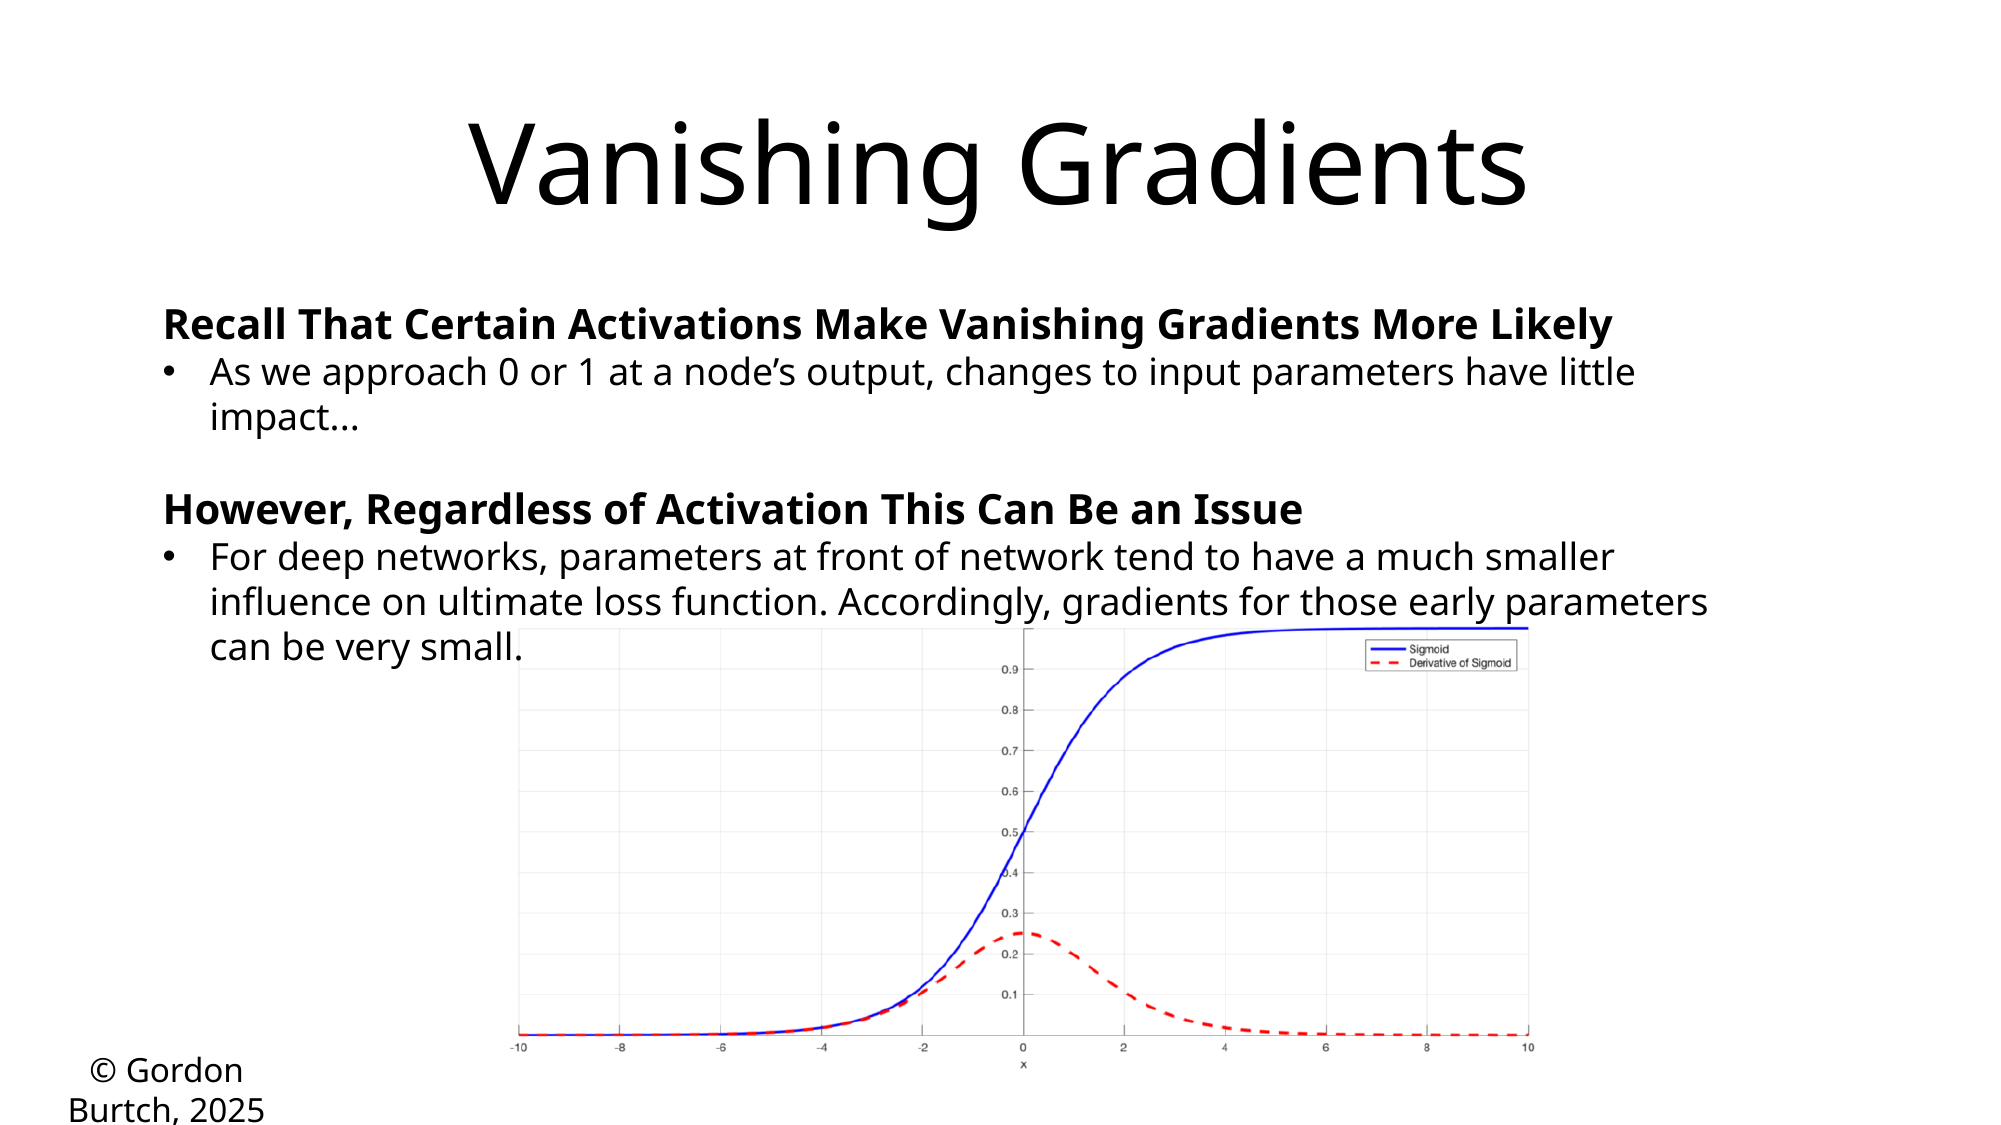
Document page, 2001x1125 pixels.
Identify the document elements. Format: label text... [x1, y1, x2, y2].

text_box Recall That Certain Activations Make Vanishing Gradients More Likely As we approach 0 or 1 at a node’s output, changes to input parameters have little impact... However, Regardless of Activation This Can Be an Issue For deep networks, parameters at front of network tend to have a much smaller influence on ultimate loss function. Accordingly, gradients for those early parameters can be very small. [147, 290, 1791, 721]
picture [349, 590, 1651, 1089]
text_box Vanishing Gradients [374, 85, 1626, 235]
